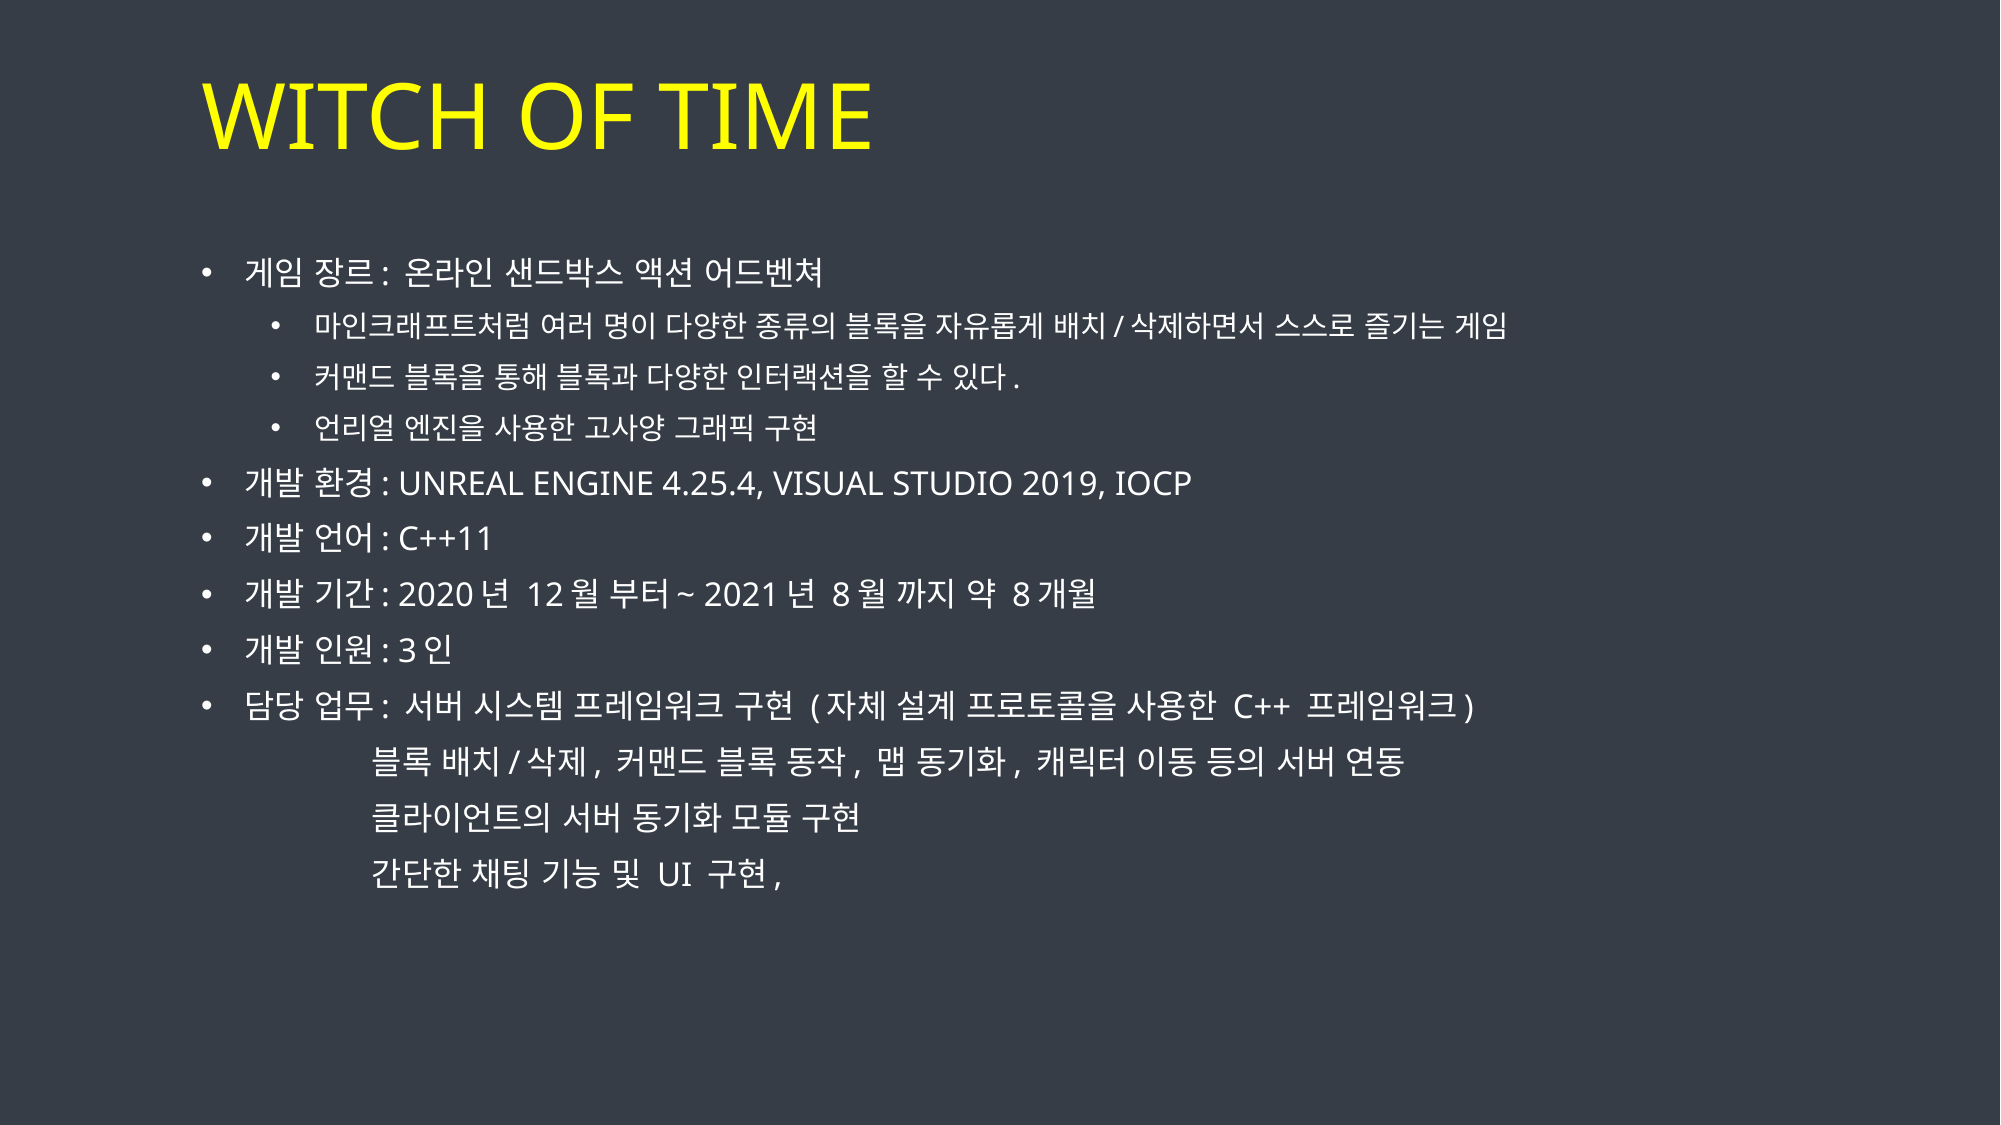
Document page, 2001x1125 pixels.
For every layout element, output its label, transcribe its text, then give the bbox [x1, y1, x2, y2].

text_box 게임 장르: 온라인 샌드박스 액션 어드벤쳐 마인크래프트처럼 여러 명이 다양한 종류의 블록을 자유롭게 배치/삭제하면서 스스로 즐기는 게임 커맨드 블록을 통해 블록과 다양한 인터랙션을 할 수 있다. 언리얼 엔진을 사용한 고사양 그래픽 구현 개발 환경: UNREAL ENGINE 4.25.4, VISUAL STUDIO 2019, IOCP 개발 언어: C++11 개발 기간: 2020년 12월 부터~ 2021년 8월 까지 약 8개월 개발 인원: 3인 담당 업무: 서버 시스템 프레임워크 구현 (자체 설계 프로토콜을 사용한 C++ 프레임워크) 블록 배치/삭제, 커맨드 블록 동작, 맵 동기화, 캐릭터 이동 등의 서버 연동 클라이언트의 서버 동기화 모듈 구현 간단한 채팅 기능 및 UI 구현, [186, 244, 1787, 903]
text_box Witch of time [186, 50, 986, 176]
